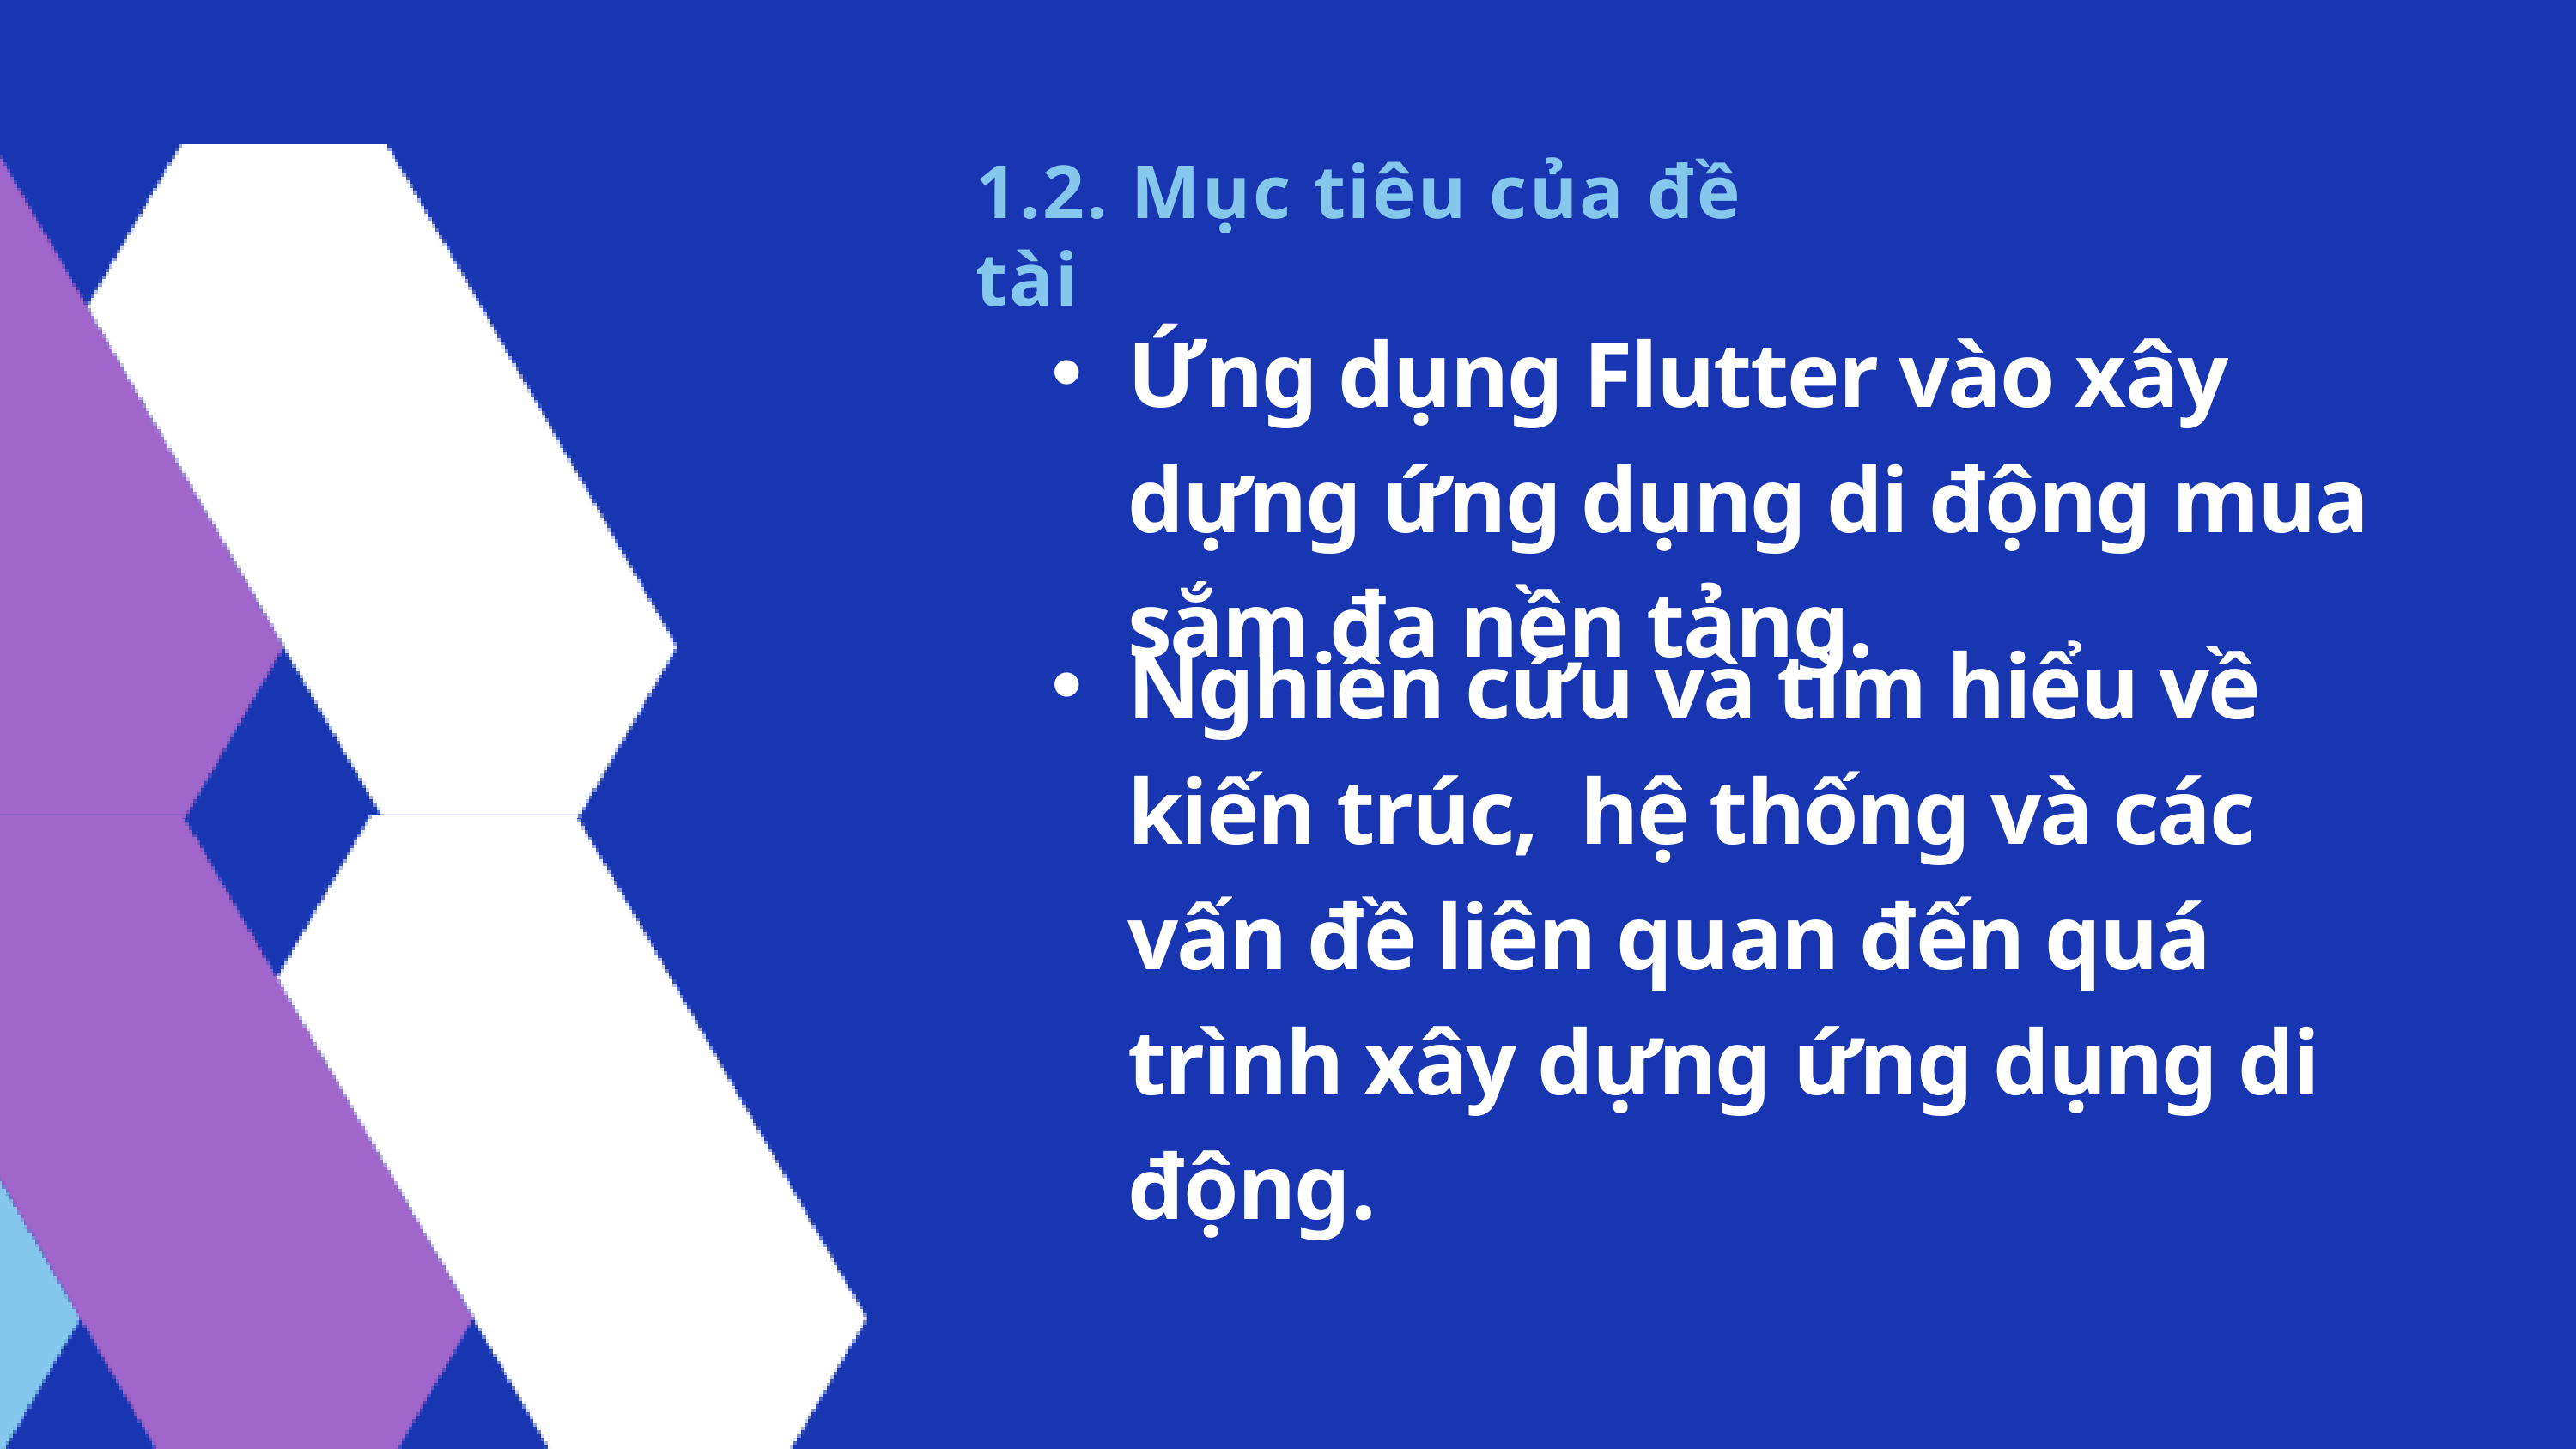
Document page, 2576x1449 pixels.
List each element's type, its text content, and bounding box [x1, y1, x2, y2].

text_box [0, 144, 867, 1449]
text_box 1.2. Mục tiêu của đề tài [975, 144, 1750, 321]
text_box Nghiên cứu và tìm hiểu về kiến trúc, hệ thống và các vấn đề liên quan đến quá trình xây dựng ứng dụng di động. [975, 611, 2432, 1238]
text_box Ứng dụng Flutter vào xây dựng ứng dụng di động mua sắm đa nền tảng. [975, 300, 2432, 611]
